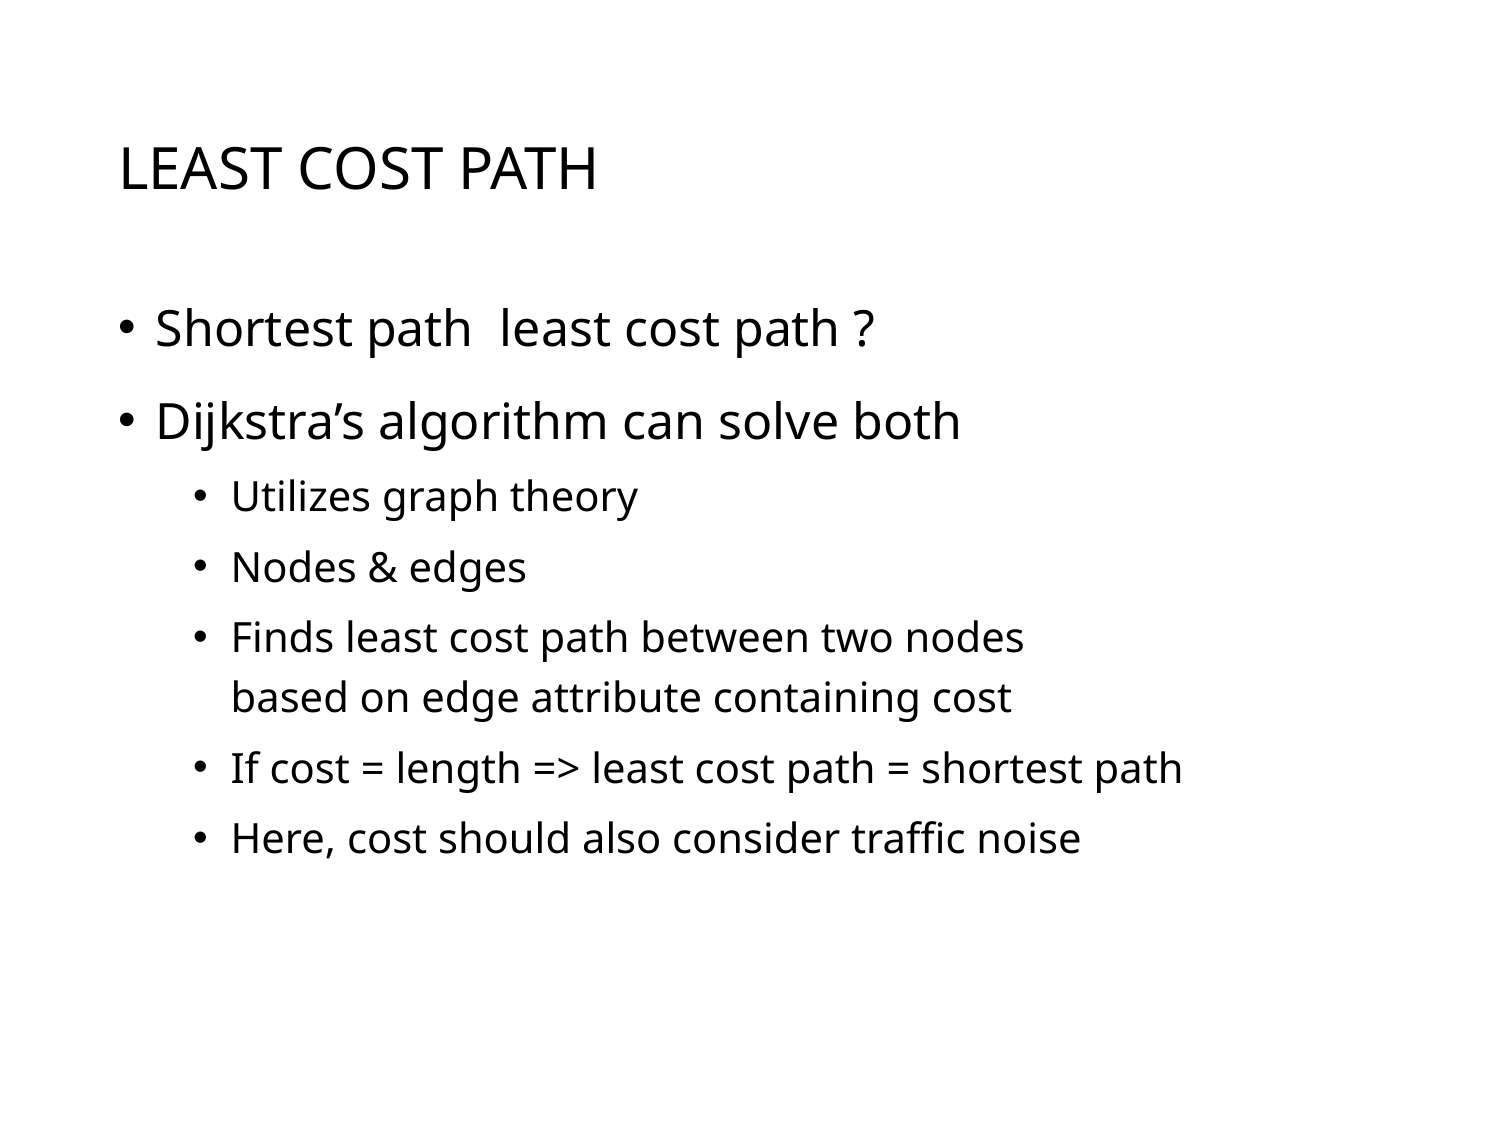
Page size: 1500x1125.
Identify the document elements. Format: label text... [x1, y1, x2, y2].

title LEAST COST PATH [103, 104, 1397, 238]
